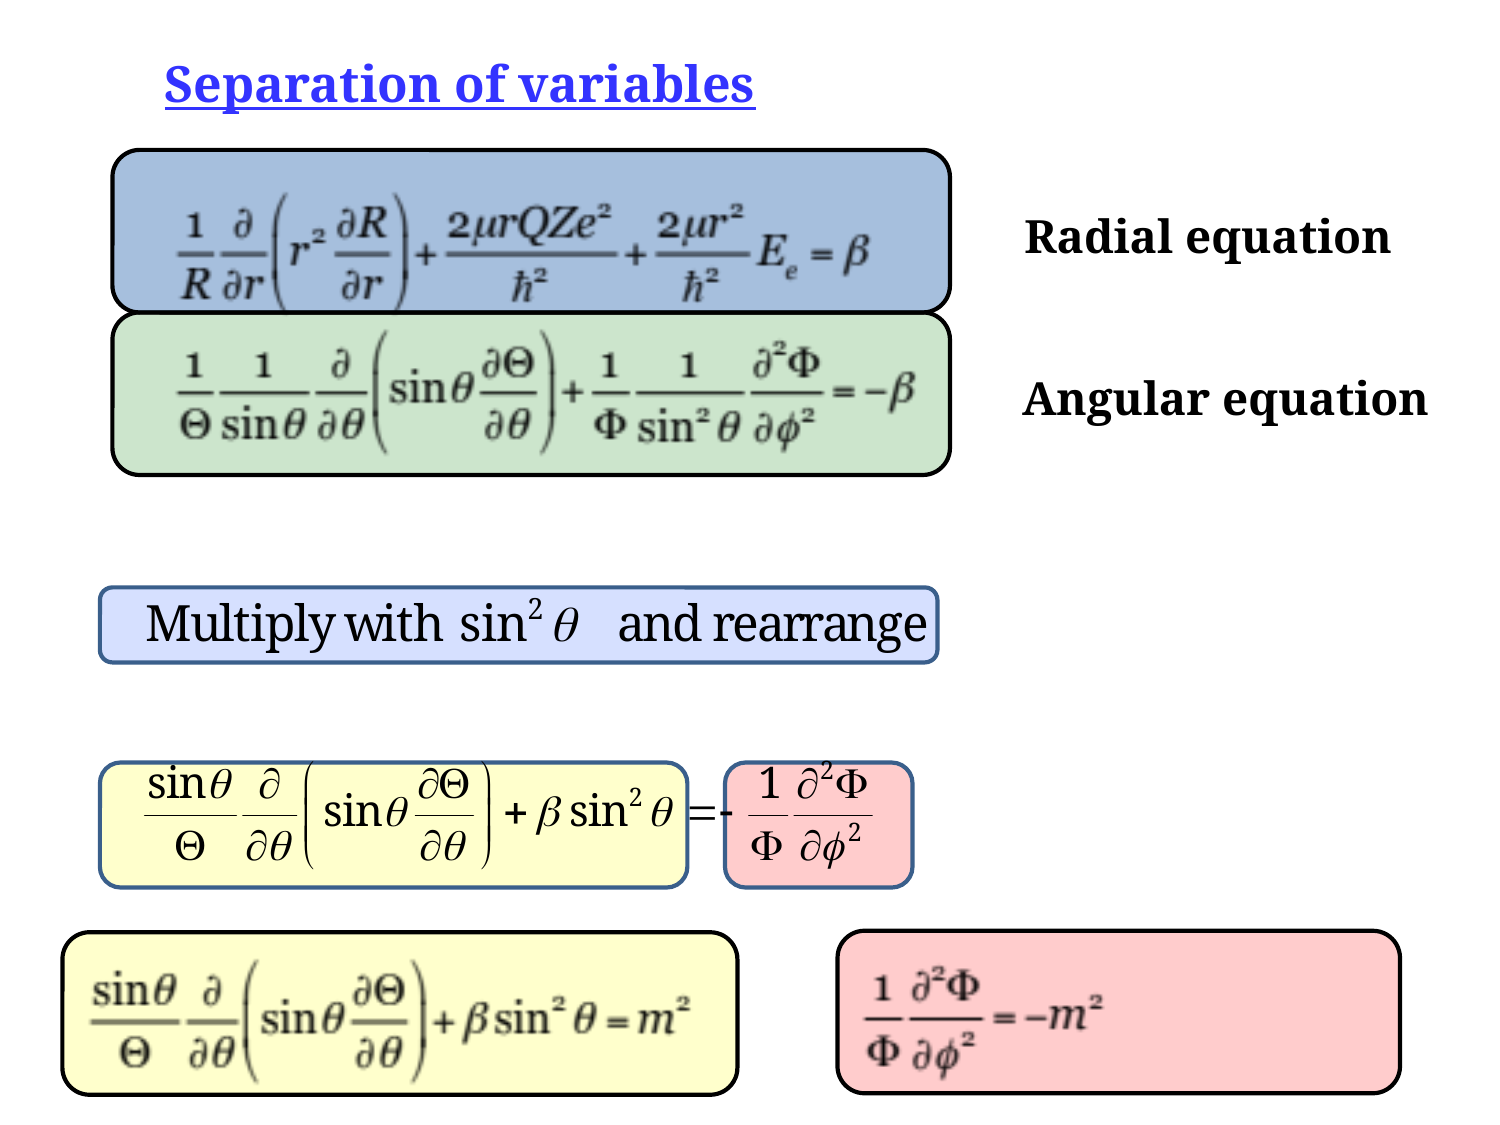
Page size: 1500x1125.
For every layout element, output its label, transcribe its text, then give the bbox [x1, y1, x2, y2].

text_box Angular equation [1007, 362, 1445, 433]
text_box Radial equation [1009, 200, 1407, 270]
text_box [110, 147, 953, 315]
text_box [835, 928, 1403, 1096]
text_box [138, 587, 938, 663]
text_box [97, 585, 140, 665]
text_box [84, 949, 694, 1089]
text_box Separation of variables [150, 45, 1450, 121]
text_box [137, 749, 881, 878]
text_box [171, 185, 919, 460]
text_box [60, 930, 740, 1097]
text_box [858, 950, 1106, 1082]
text_box [110, 313, 953, 478]
text_box [97, 760, 679, 890]
text_box [733, 760, 915, 890]
